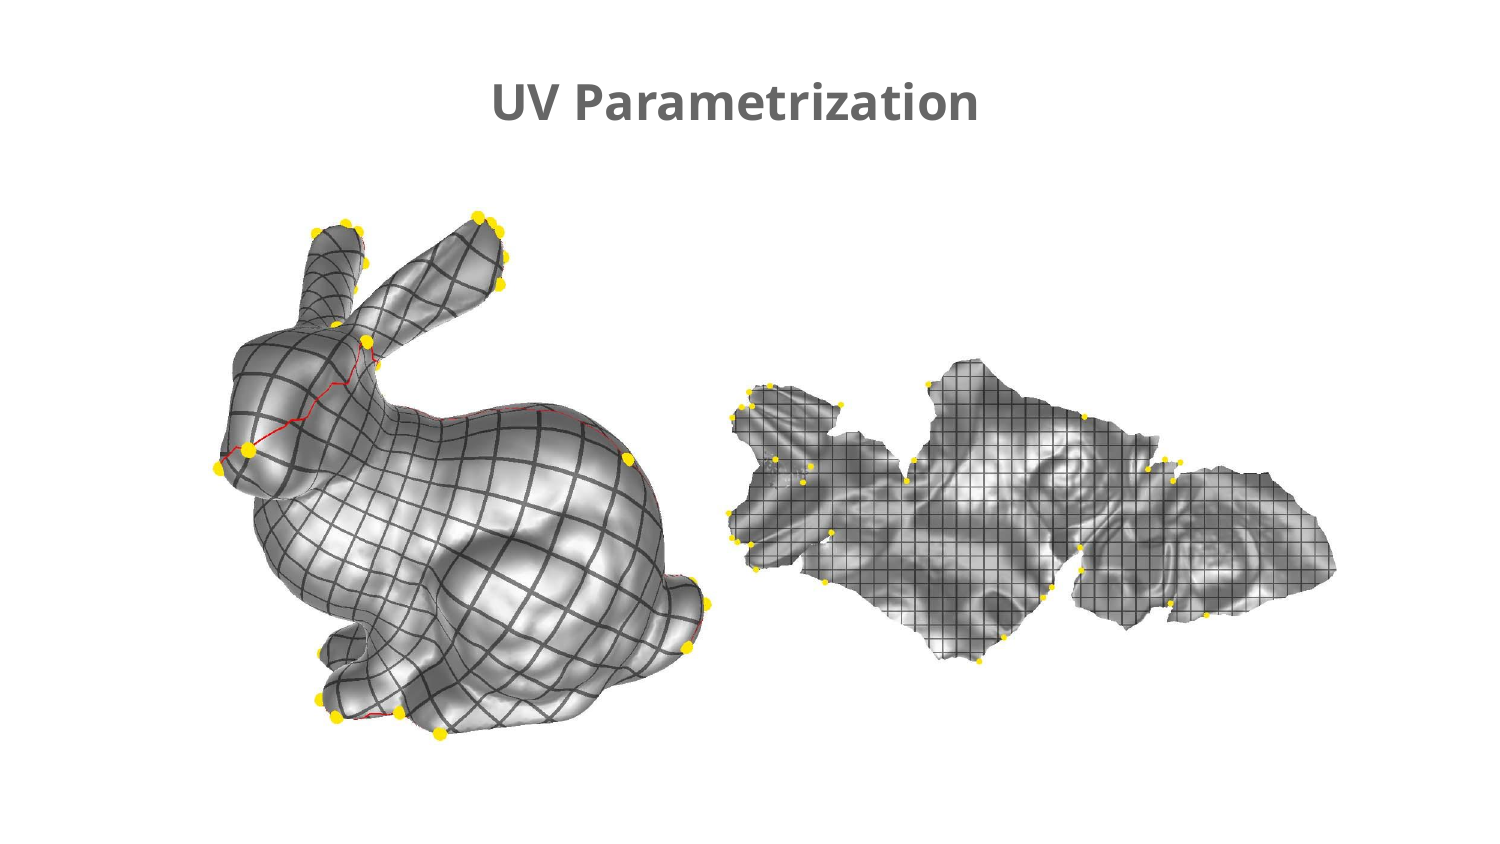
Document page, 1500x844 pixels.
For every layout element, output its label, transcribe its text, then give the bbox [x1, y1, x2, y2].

picture [208, 206, 1340, 746]
text_box UV Parametrization [208, 55, 1263, 146]
